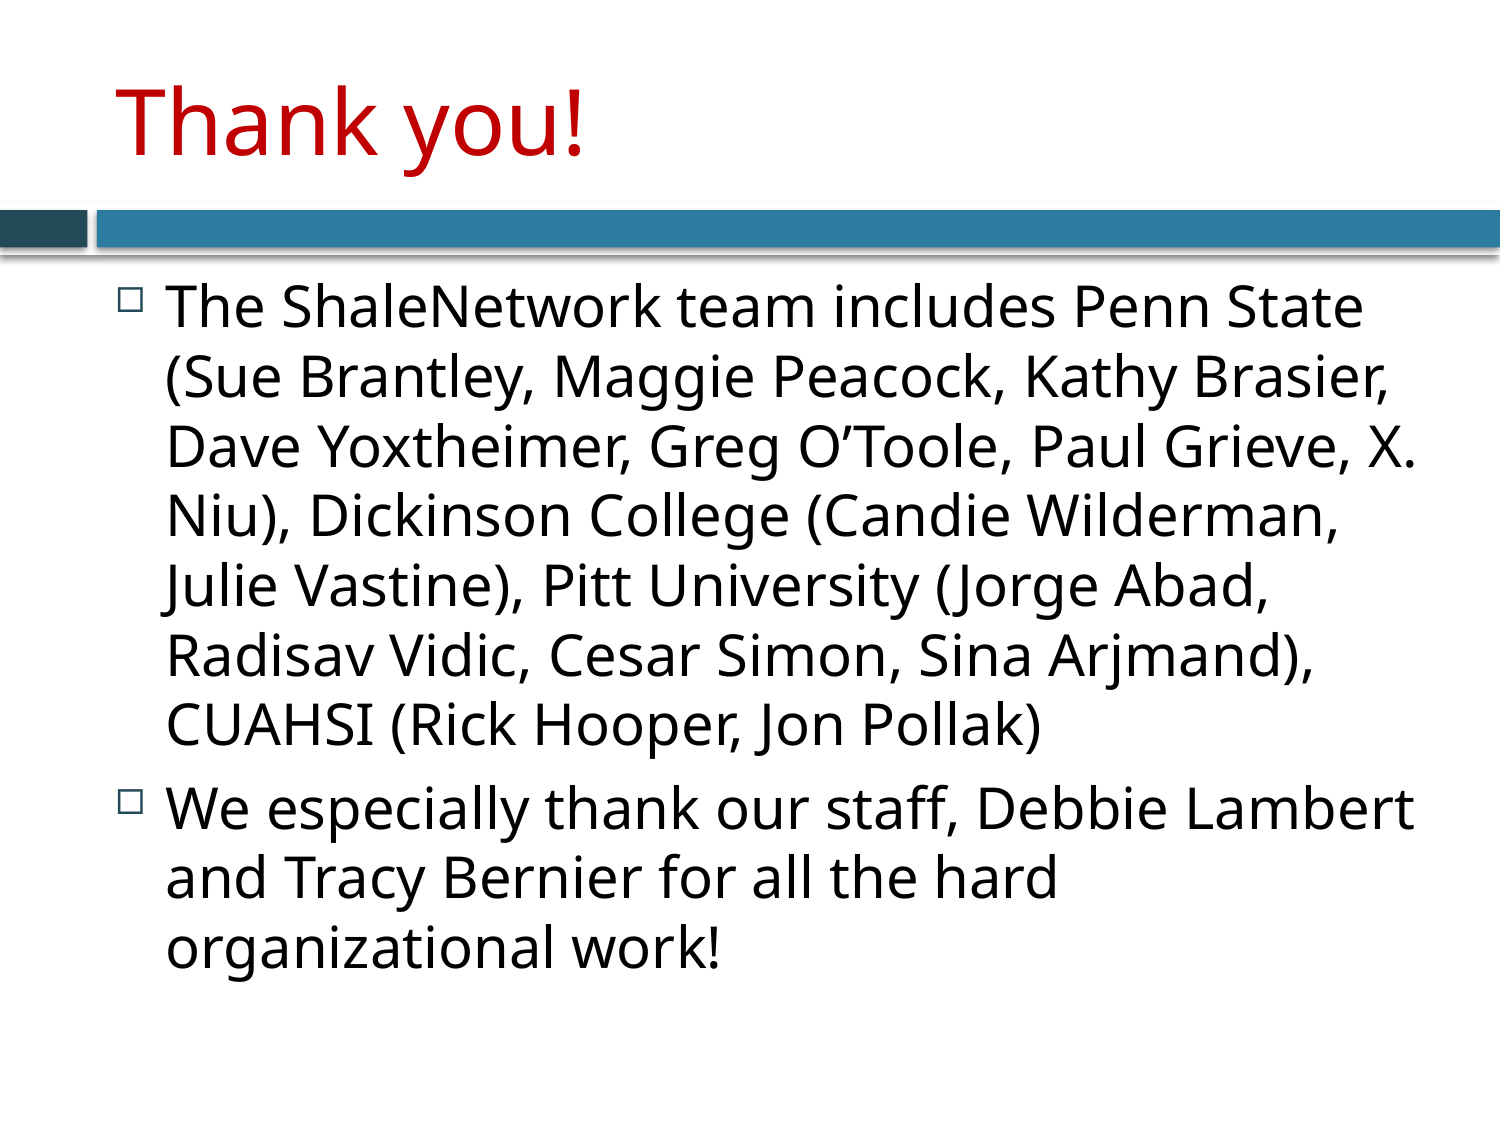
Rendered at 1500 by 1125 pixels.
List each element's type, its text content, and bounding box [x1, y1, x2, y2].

list The ShaleNetwork team includes Penn State (Sue Brantley, Maggie Peacock, Kathy Brasier, Dave Yoxtheimer, Greg O’Toole, Paul Grieve, X. Niu), Dickinson College (Candie Wilderman, Julie Vastine), Pitt University (Jorge Abad, Radisav Vidic, Cesar Simon, Sina Arjmand), CUAHSI (Rick Hooper, Jon Pollak) We especially thank our staff, Debbie Lambert and Tracy Bernier for all the hard organizational work! [100, 262, 1438, 1000]
title Thank you! [100, 37, 1438, 200]
